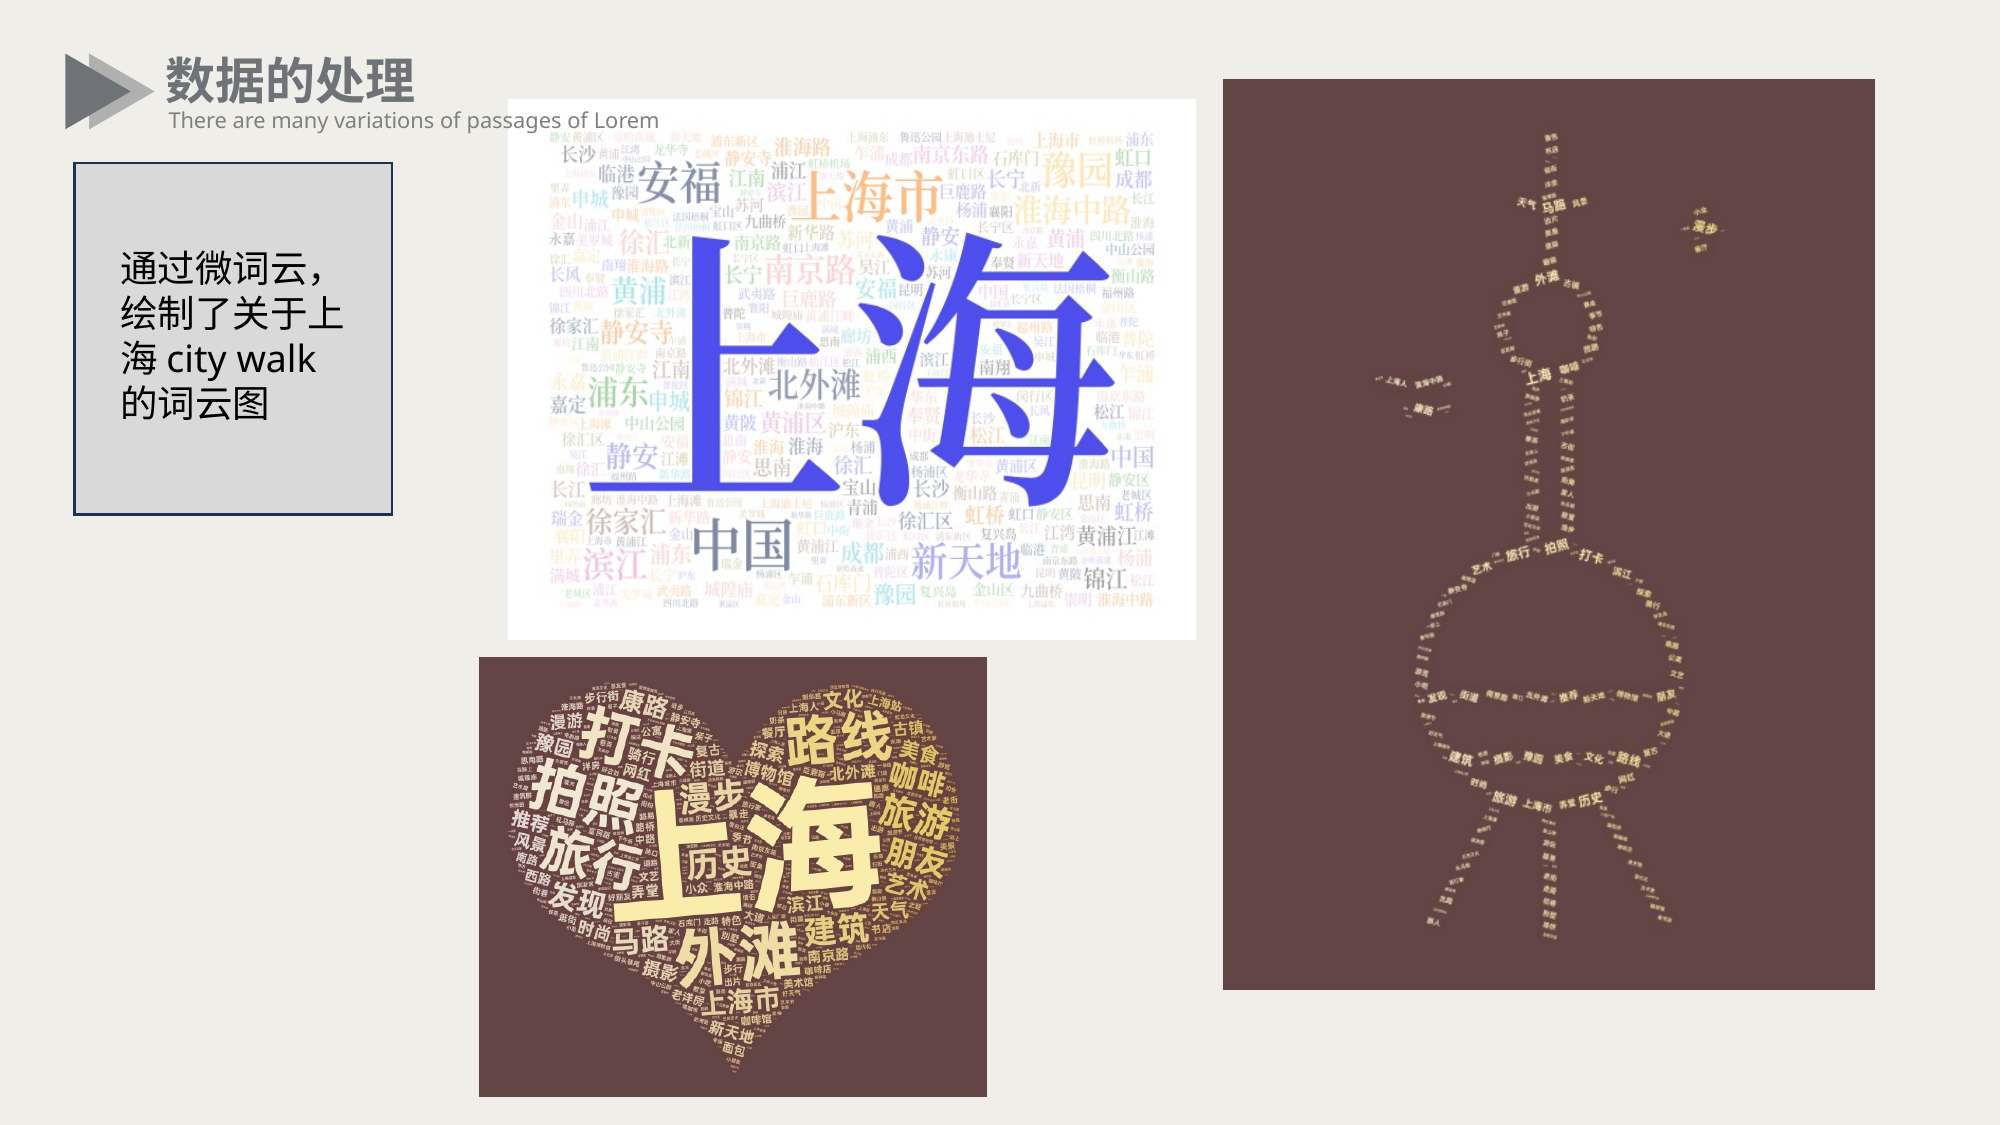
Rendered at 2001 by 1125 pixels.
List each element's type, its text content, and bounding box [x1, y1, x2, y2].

text_box [73, 162, 393, 516]
picture [479, 657, 988, 1097]
text_box 通过微词云，绘制了关于上海city walk的词云图 [105, 237, 376, 433]
picture [1223, 79, 1875, 990]
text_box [65, 42, 805, 141]
picture [508, 99, 1196, 640]
